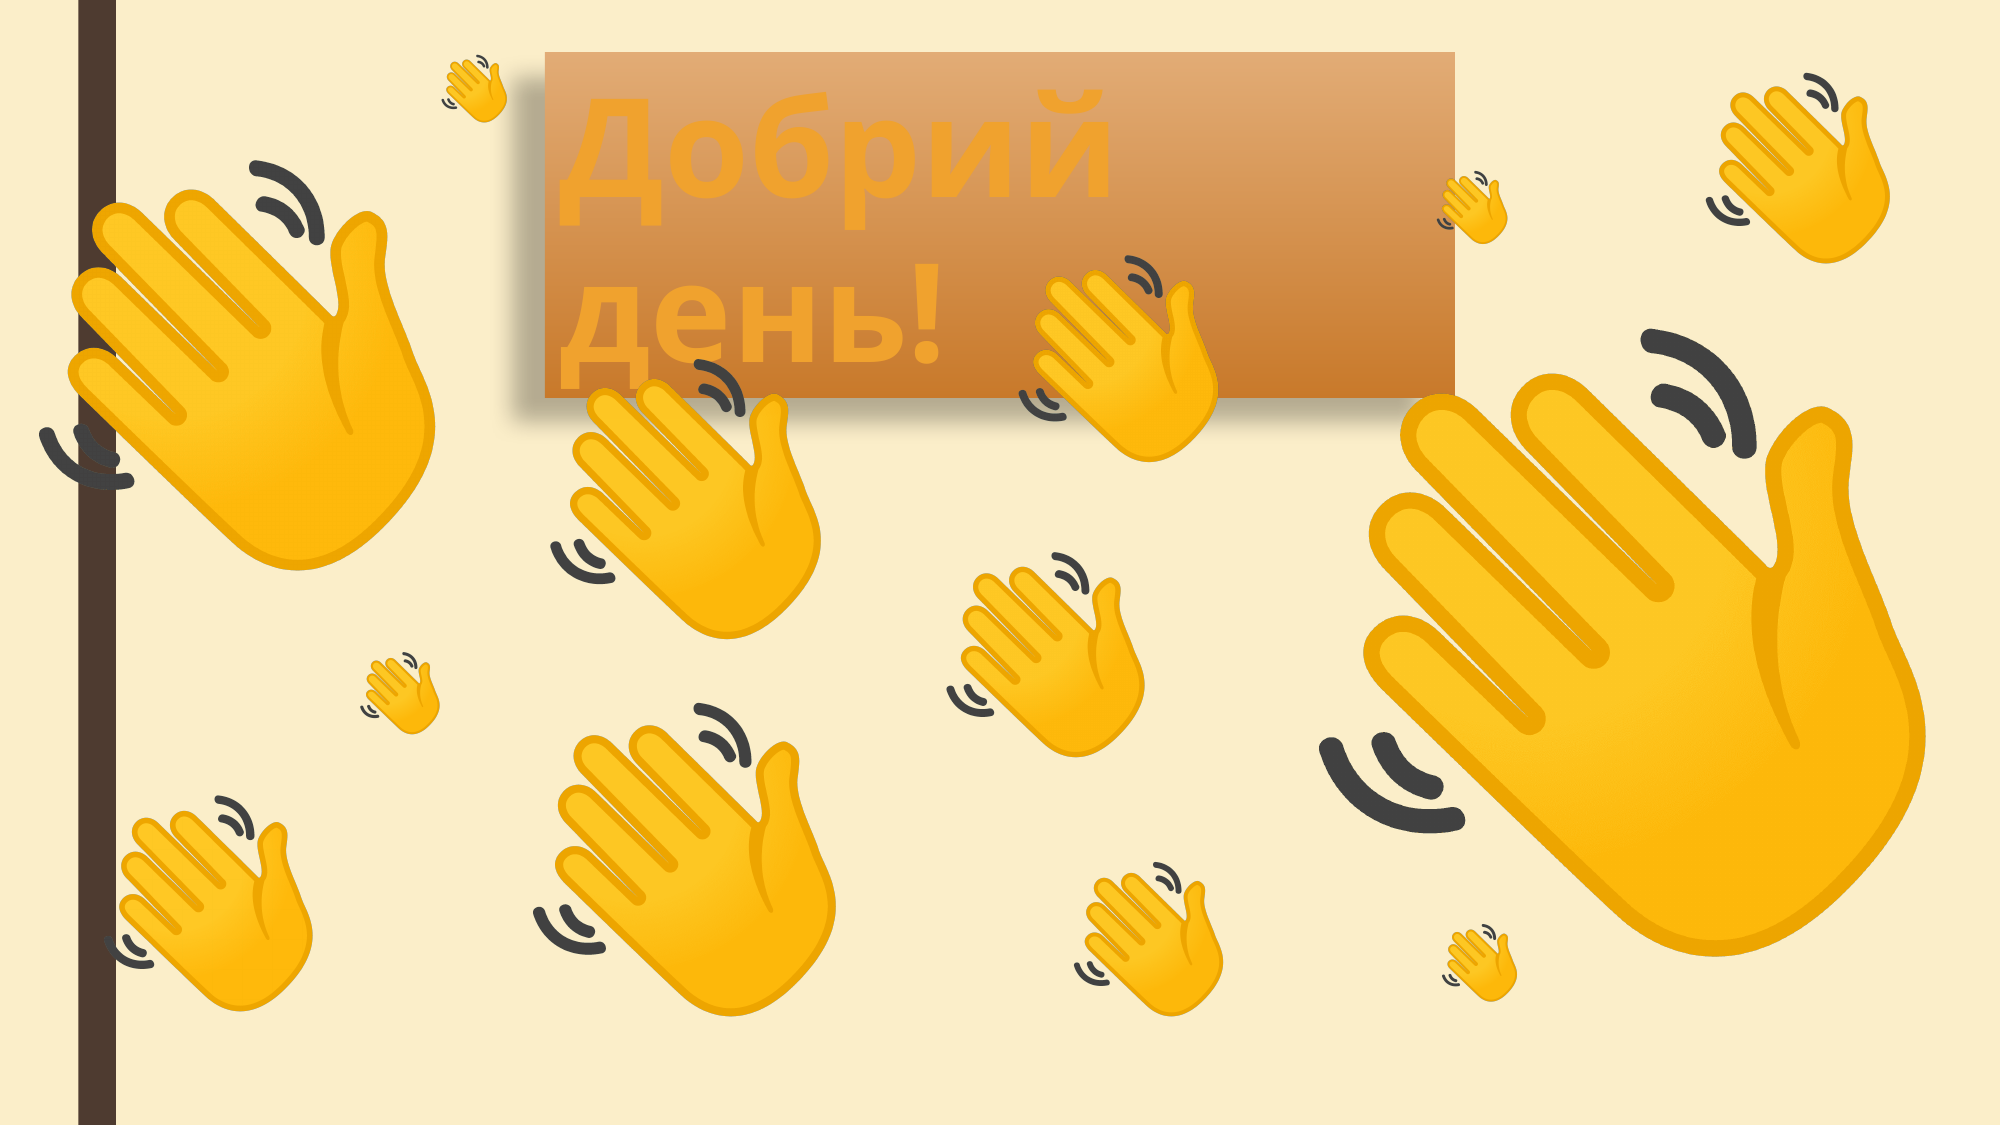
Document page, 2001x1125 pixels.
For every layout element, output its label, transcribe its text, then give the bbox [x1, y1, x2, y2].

picture [936, 547, 1163, 774]
picture [536, 352, 846, 662]
picture [18, 150, 472, 604]
picture [93, 790, 332, 1029]
text_box Добрий день! [544, 52, 1456, 398]
picture [1696, 68, 1907, 279]
picture [356, 650, 447, 742]
picture [517, 695, 864, 1042]
picture [1066, 858, 1237, 1029]
picture [1433, 169, 1514, 250]
picture [438, 53, 513, 128]
picture [1008, 250, 1237, 479]
picture [1287, 313, 1982, 1008]
